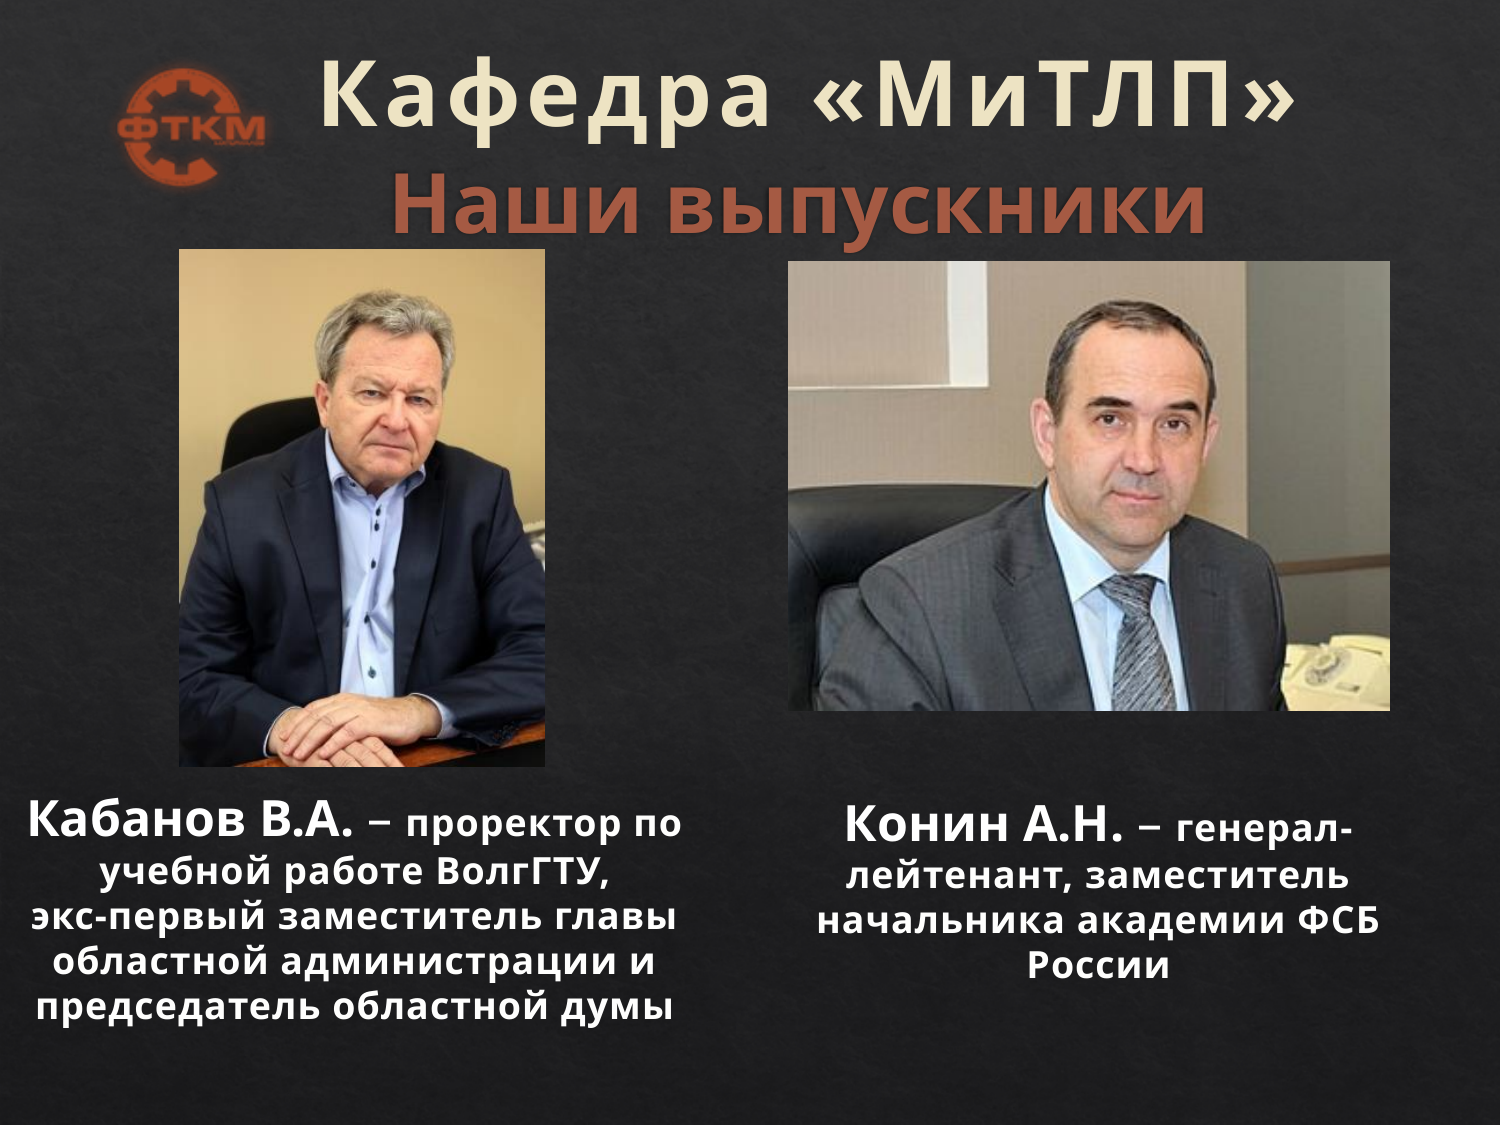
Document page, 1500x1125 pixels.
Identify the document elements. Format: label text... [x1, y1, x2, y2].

picture [179, 249, 545, 767]
text_box Кабанов В.А. – проректор по учебной работе ВолгГТУ, экс-первый заместитель главы областной администрации и председатель областной думы [0, 779, 711, 1034]
text_box Кафедра «МиТЛП» [44, 19, 1500, 155]
picture [788, 261, 1390, 711]
picture [103, 54, 291, 203]
text_box Конин А.Н. – генерал-лейтенант, заместитель начальника академии ФСБ России [750, 784, 1448, 994]
subtitle Наши выпускники [355, 142, 1244, 236]
